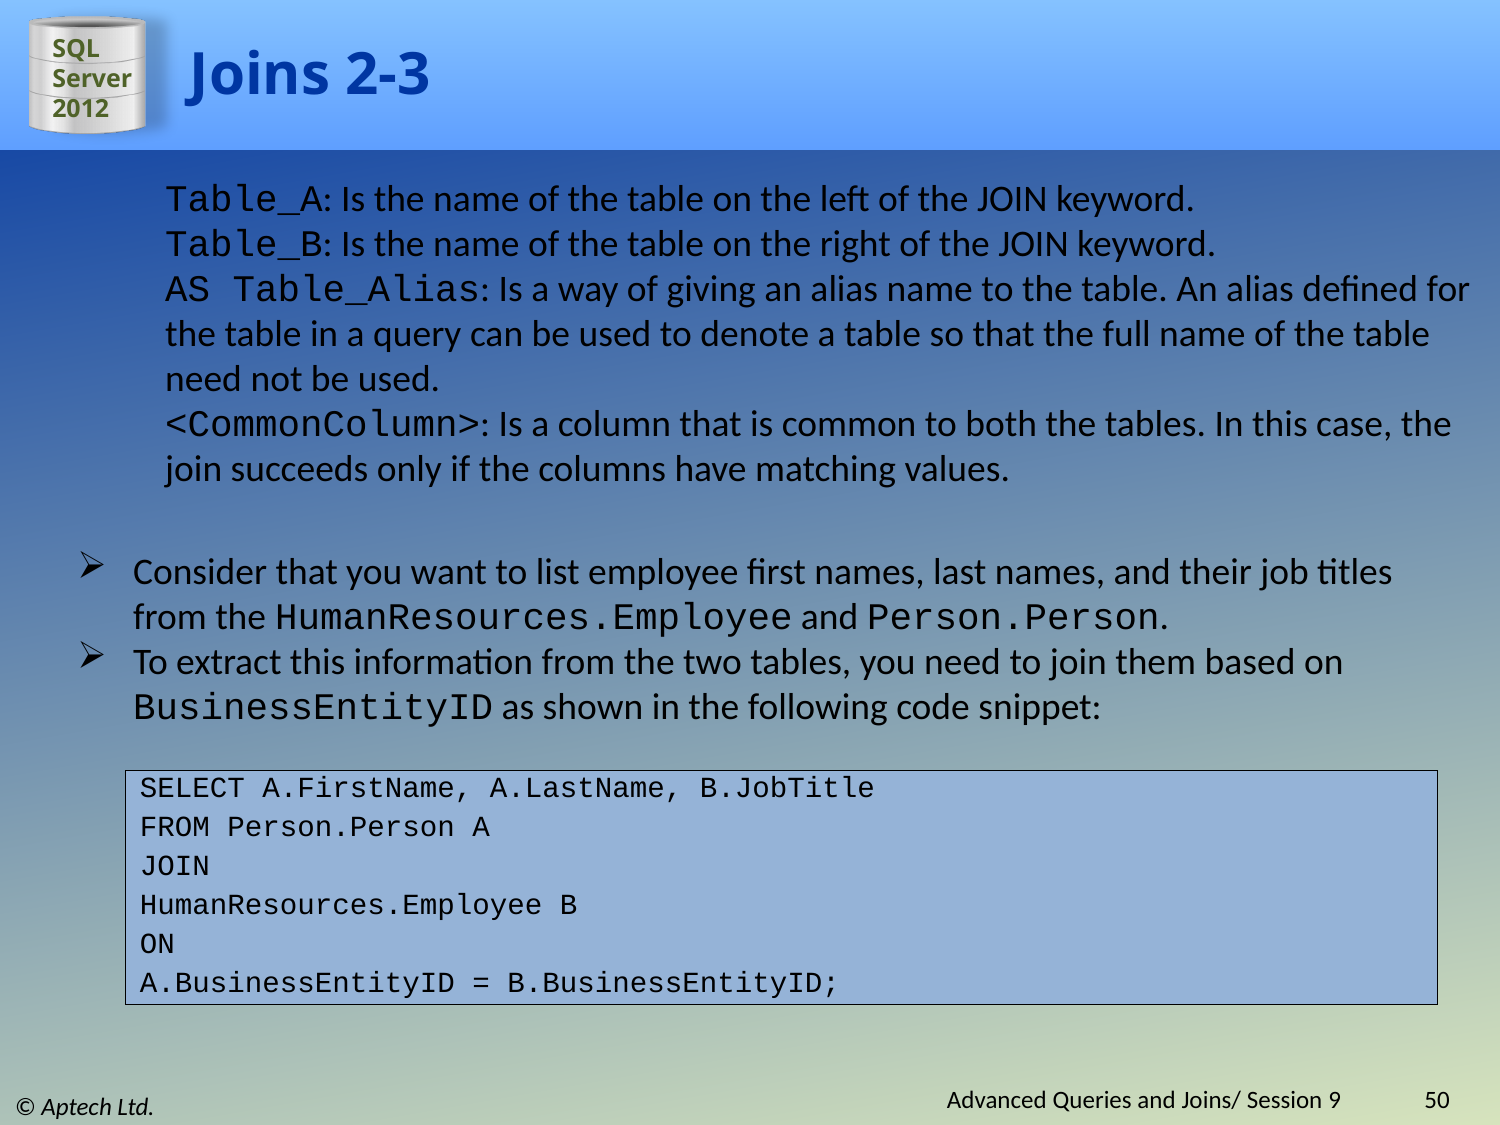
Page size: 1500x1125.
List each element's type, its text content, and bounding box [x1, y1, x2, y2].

title Joins 2-3 [174, 37, 1426, 106]
text_box Table_A: Is the name of the table on the left of the JOIN keyword. Table_B: Is the name of the table on the right of the JOIN keyword. AS Table_Alias: Is a way of giving an alias name to the table. An alias defined for the table in a query can be used to denote a table so that the full name of the table need not be used. <CommonColumn>: Is a column that is common to both the tables. In this case, the join succeeds only if the columns have matching values. [112, 166, 1500, 497]
footer Advanced Queries and Joins/ Session 9 [375, 1084, 1363, 1113]
picture [24, 0, 150, 150]
text_box SELECT A.FirstName, A.LastName, B.JobTitle FROM Person.Person A JOIN HumanResources.Employee B ON A.BusinessEntityID = B.BusinessEntityID; [125, 770, 1438, 1005]
text_box Consider that you want to list employee first names, last names, and their job titles from the HumanResources.Employee and Person.Person. To extract this information from the two tables, you need to join them based on BusinessEntityID as shown in the following code snippet: [62, 539, 1438, 735]
slide_number 50 [1363, 1084, 1465, 1113]
